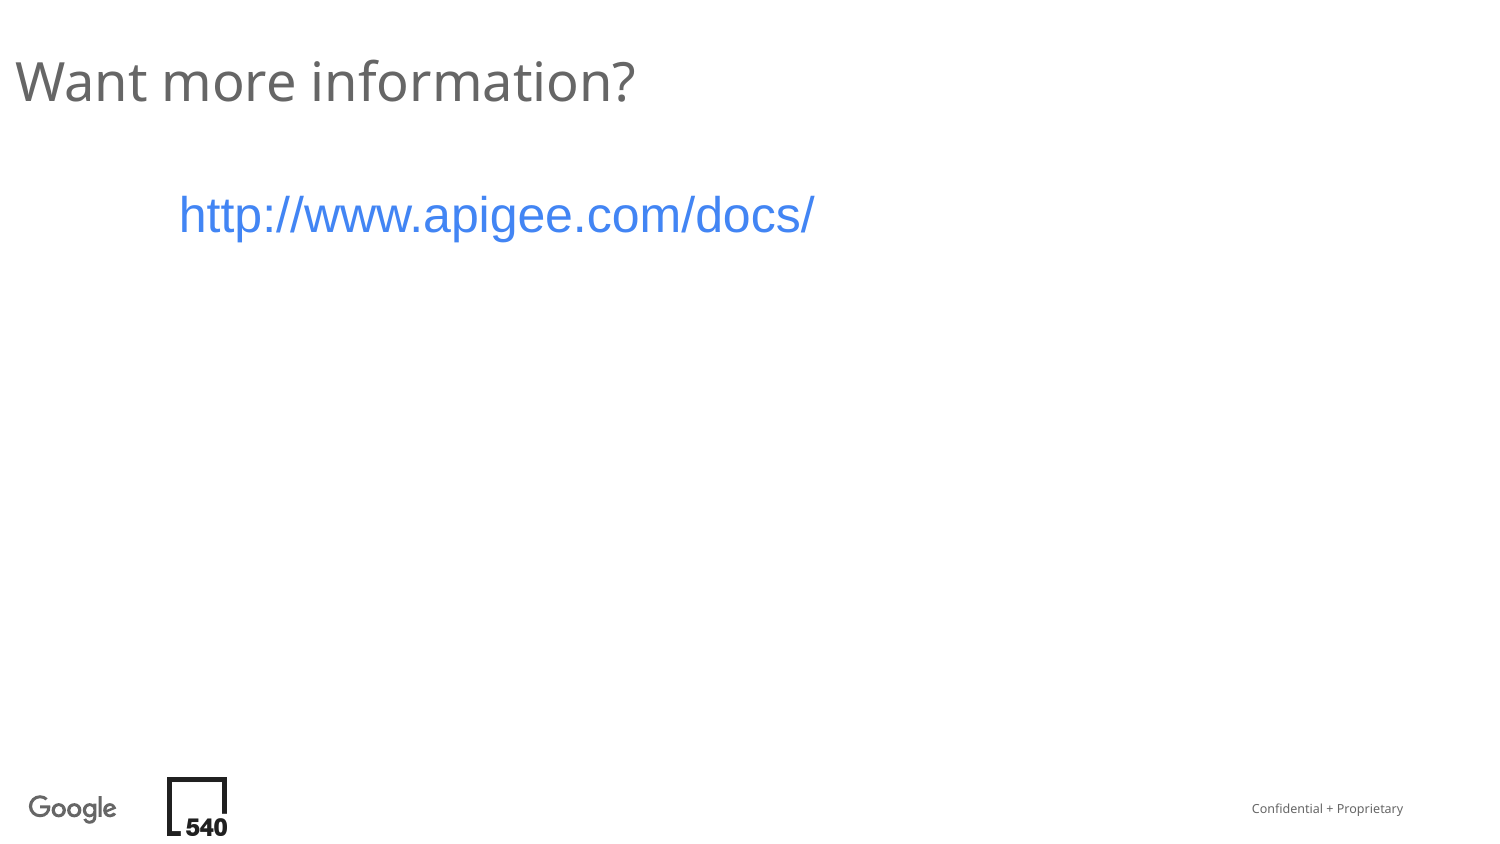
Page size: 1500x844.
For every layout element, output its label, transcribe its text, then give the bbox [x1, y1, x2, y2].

text_box http://www.apigee.com/docs/ [164, 175, 831, 251]
title Want more information? [0, 32, 1280, 116]
picture [167, 777, 227, 836]
